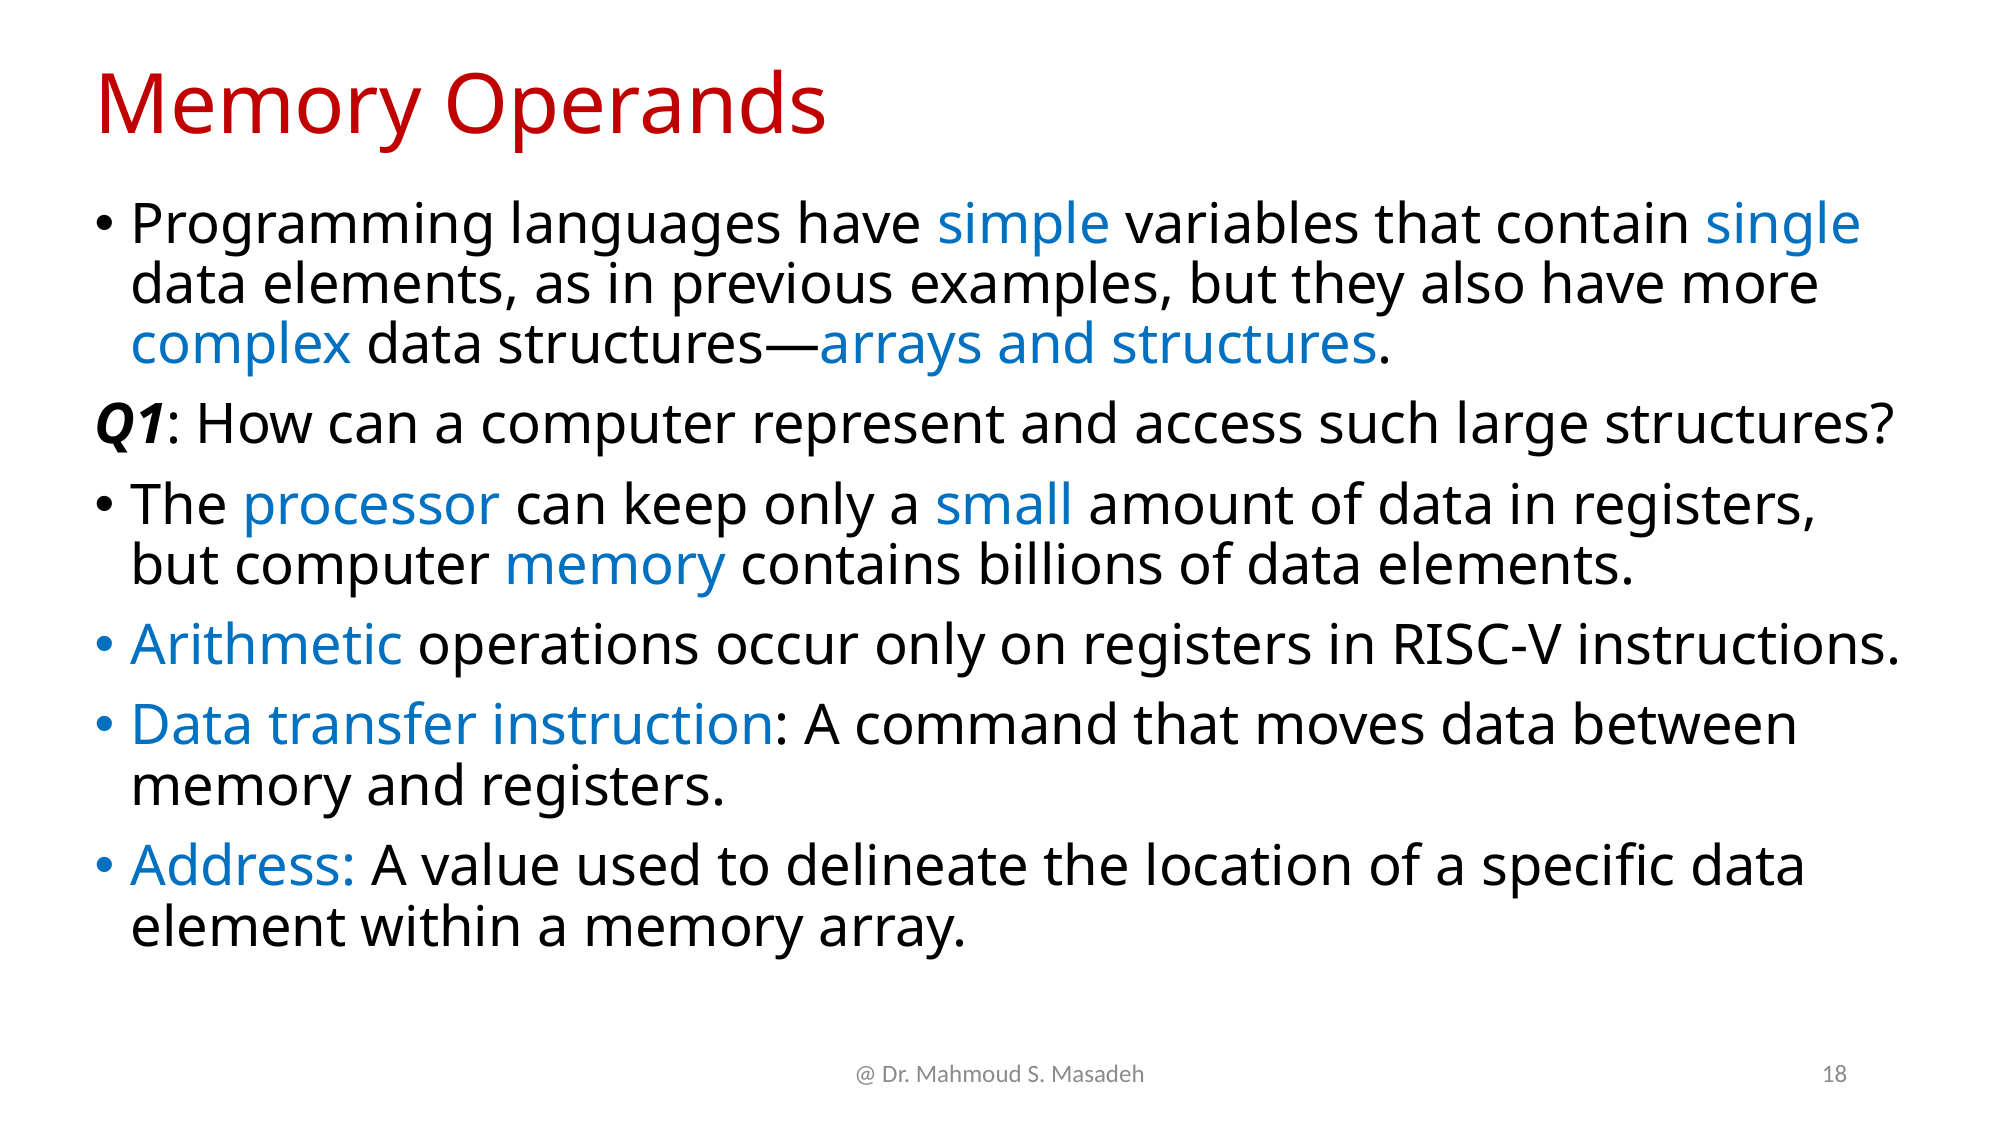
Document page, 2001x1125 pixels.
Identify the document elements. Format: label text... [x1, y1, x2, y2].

list Programming languages have simple variables that contain single data elements, as in previous examples, but they also have more complex data structures—arrays and structures. Q1: How can a computer represent and access such large structures? The processor can keep only a small amount of data in registers, but computer memory contains billions of data elements. Arithmetic operations occur only on registers in RISC-V instructions. Data transfer instruction: A command that moves data between memory and registers. Address: A value used to delineate the location of a specific data element within a memory array. [79, 187, 1929, 1052]
title Memory Operands [79, 59, 1929, 154]
footer @ Dr. Mahmoud S. Masadeh [662, 1042, 1338, 1103]
slide_number 18 [1412, 1042, 1863, 1103]
